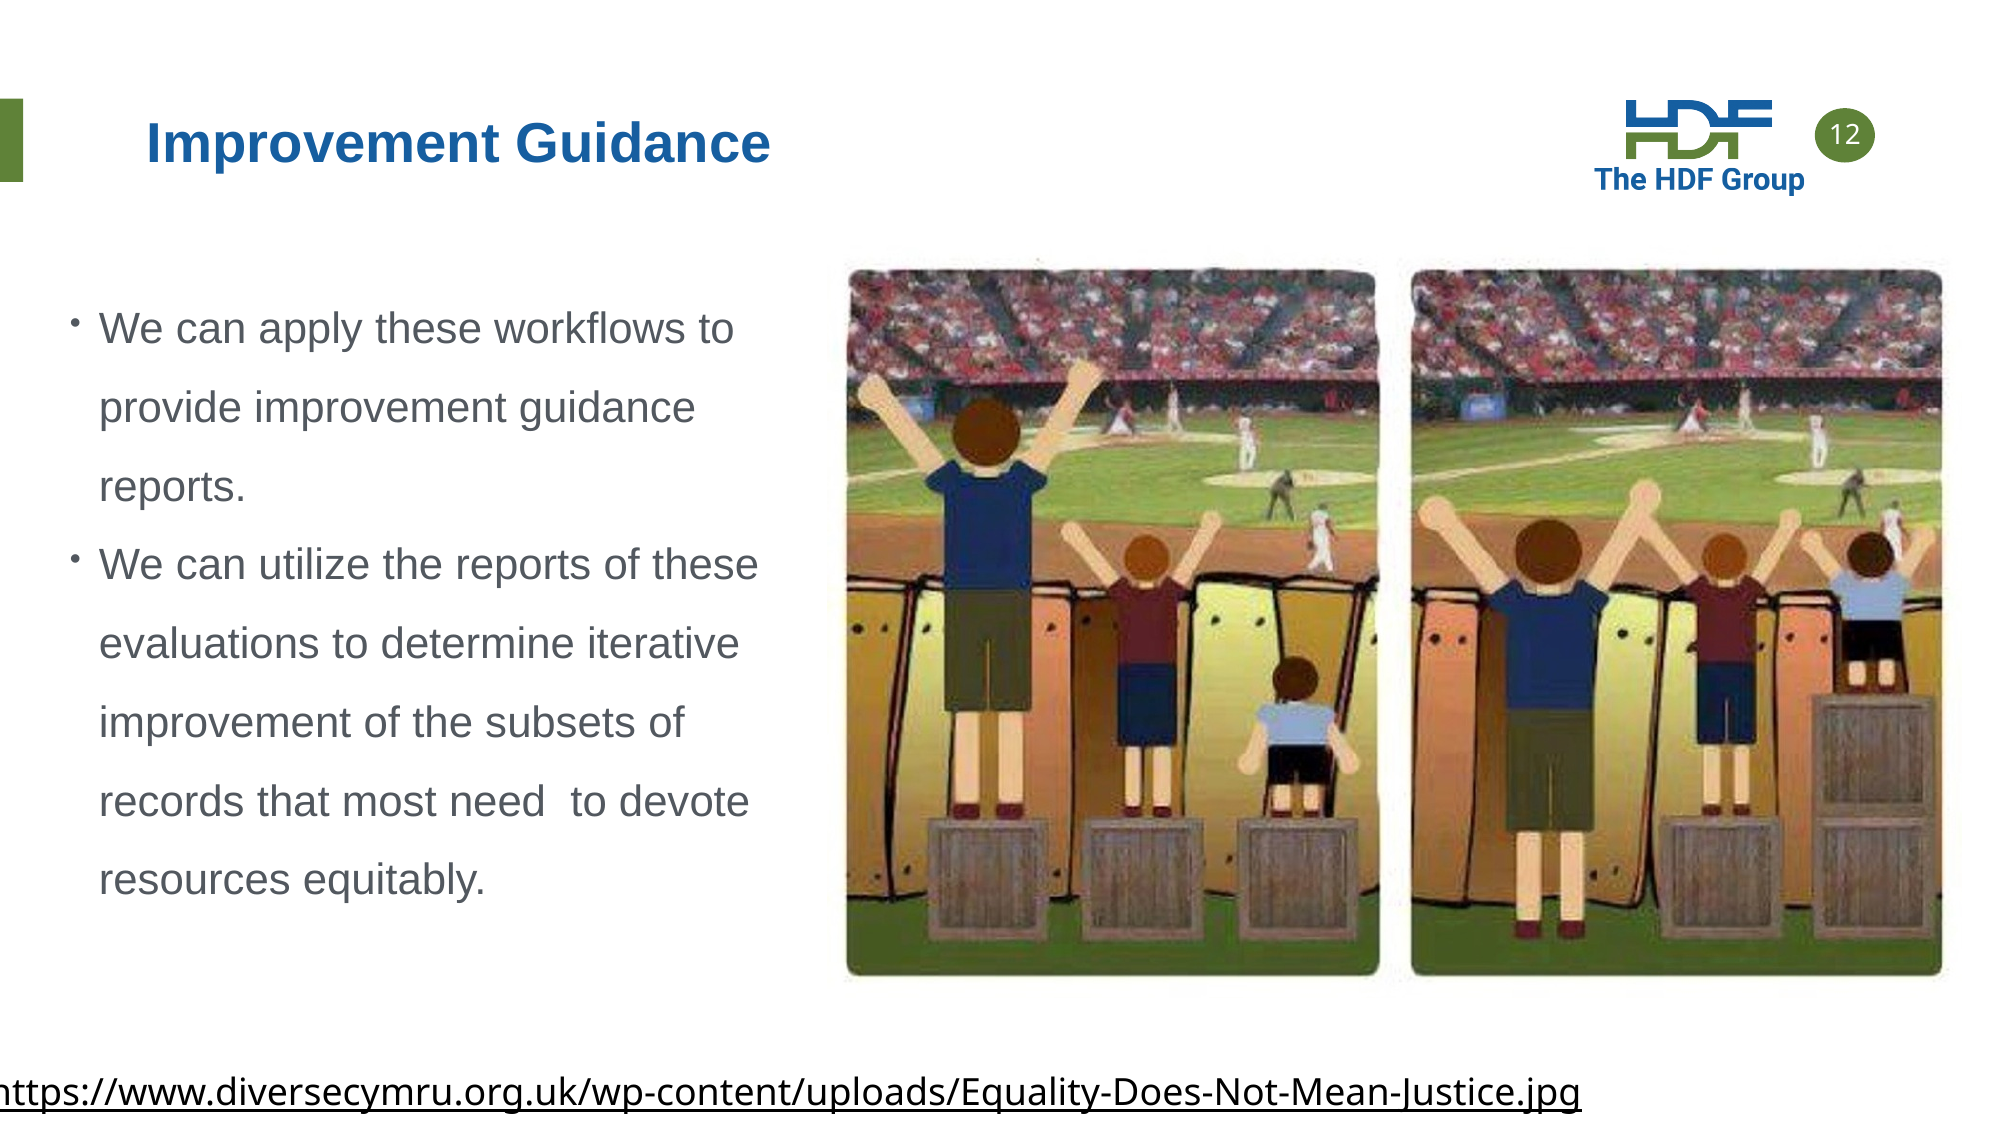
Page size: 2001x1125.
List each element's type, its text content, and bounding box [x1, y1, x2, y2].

list We can apply these workflows to provide improvement guidance reports. We can utilize the reports of these evaluations to determine iterative improvement of the subsets of records that most need to devote resources equitably. [61, 265, 842, 1021]
picture [1583, 97, 1815, 200]
picture [827, 245, 1962, 998]
title Improvement Guidance [138, 98, 1538, 182]
text_box https://www.diversecymru.org.uk/wp-content/uploads/Equality-Does-Not-Mean-Justice.jpg [0, 1061, 1607, 1125]
